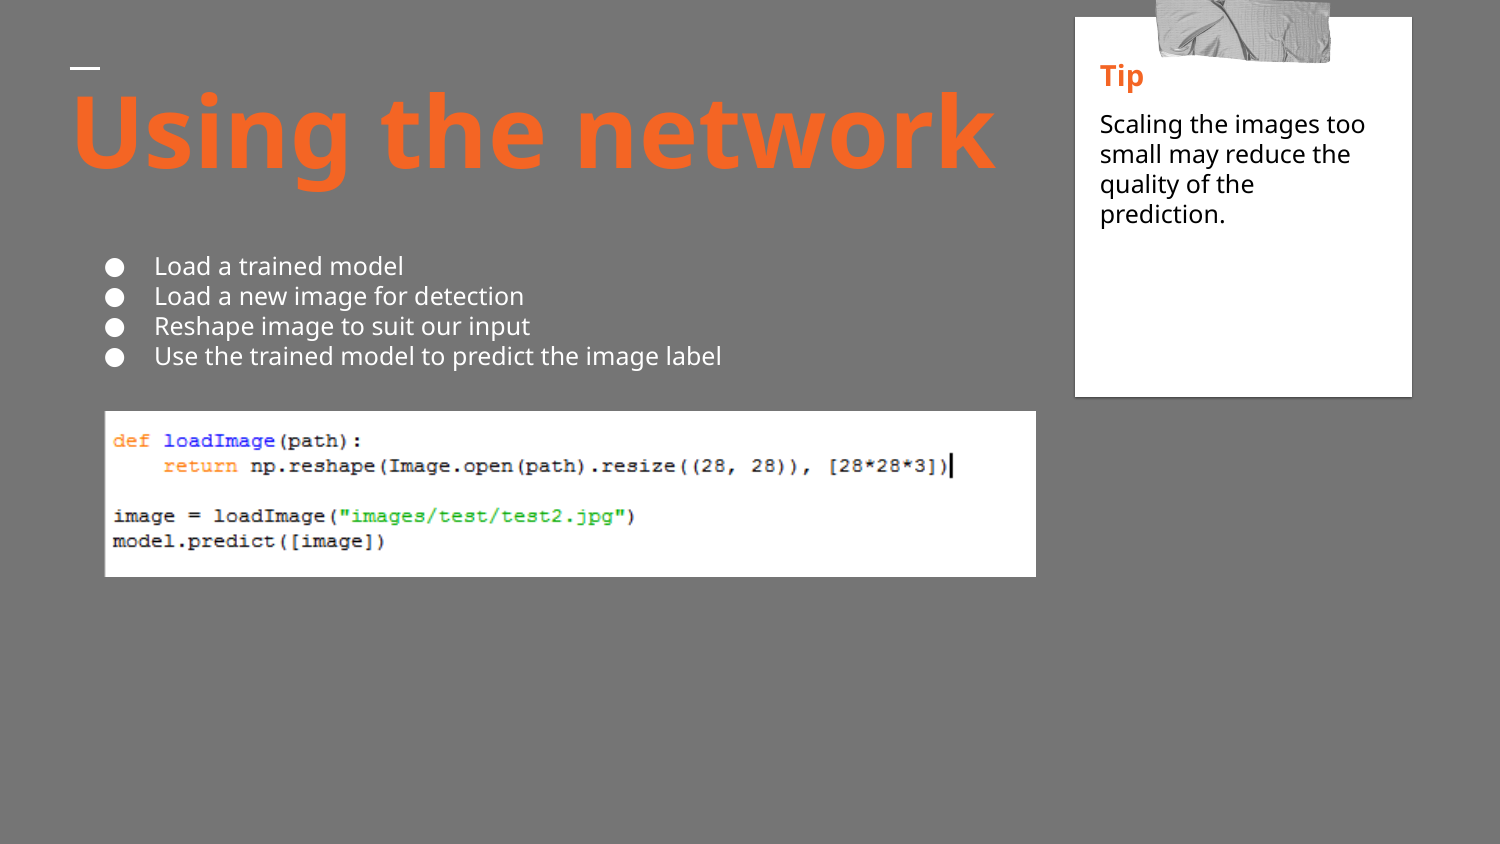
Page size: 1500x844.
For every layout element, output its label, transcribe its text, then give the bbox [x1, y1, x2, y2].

text_box Load a trained model Load a new image for detection Reshape image to suit our input Use the trained model to predict the image label [64, 253, 1043, 397]
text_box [1061, 0, 1425, 412]
title Using the network [54, 53, 1056, 212]
picture [104, 410, 1036, 578]
